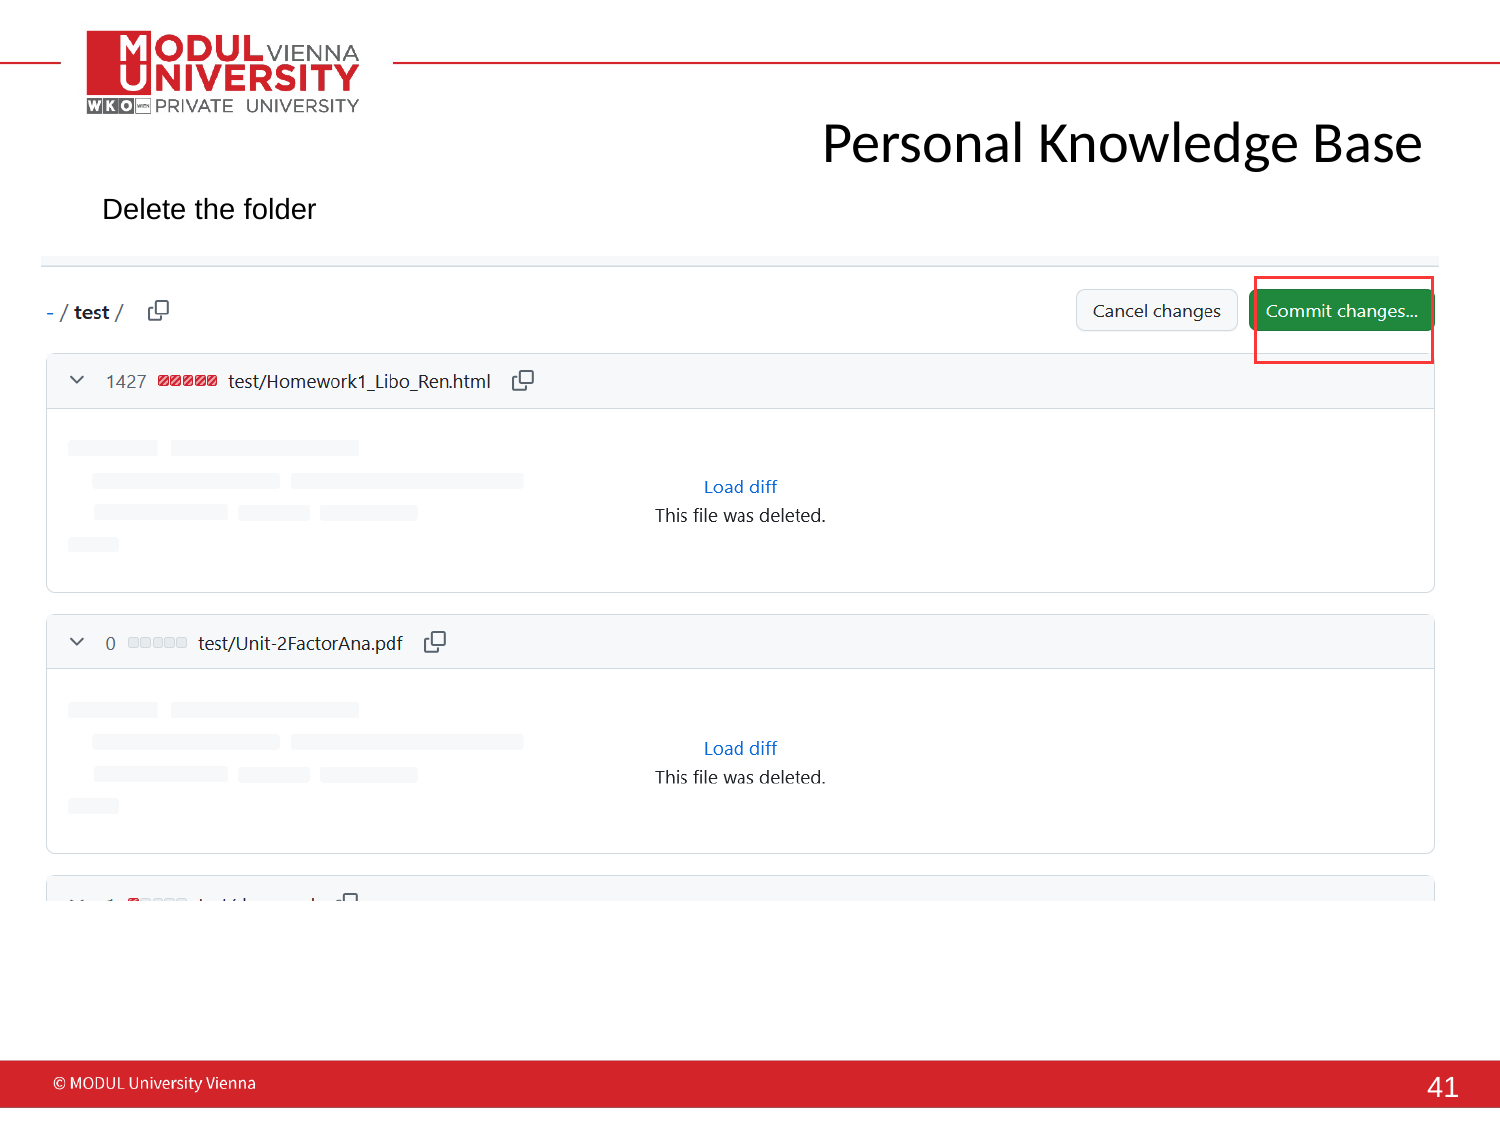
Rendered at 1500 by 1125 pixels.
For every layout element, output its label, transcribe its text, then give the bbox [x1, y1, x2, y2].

picture [0, 0, 1500, 1125]
list Delete the folder [26, 159, 1474, 256]
title Personal Knowledge Base [51, 45, 1439, 159]
